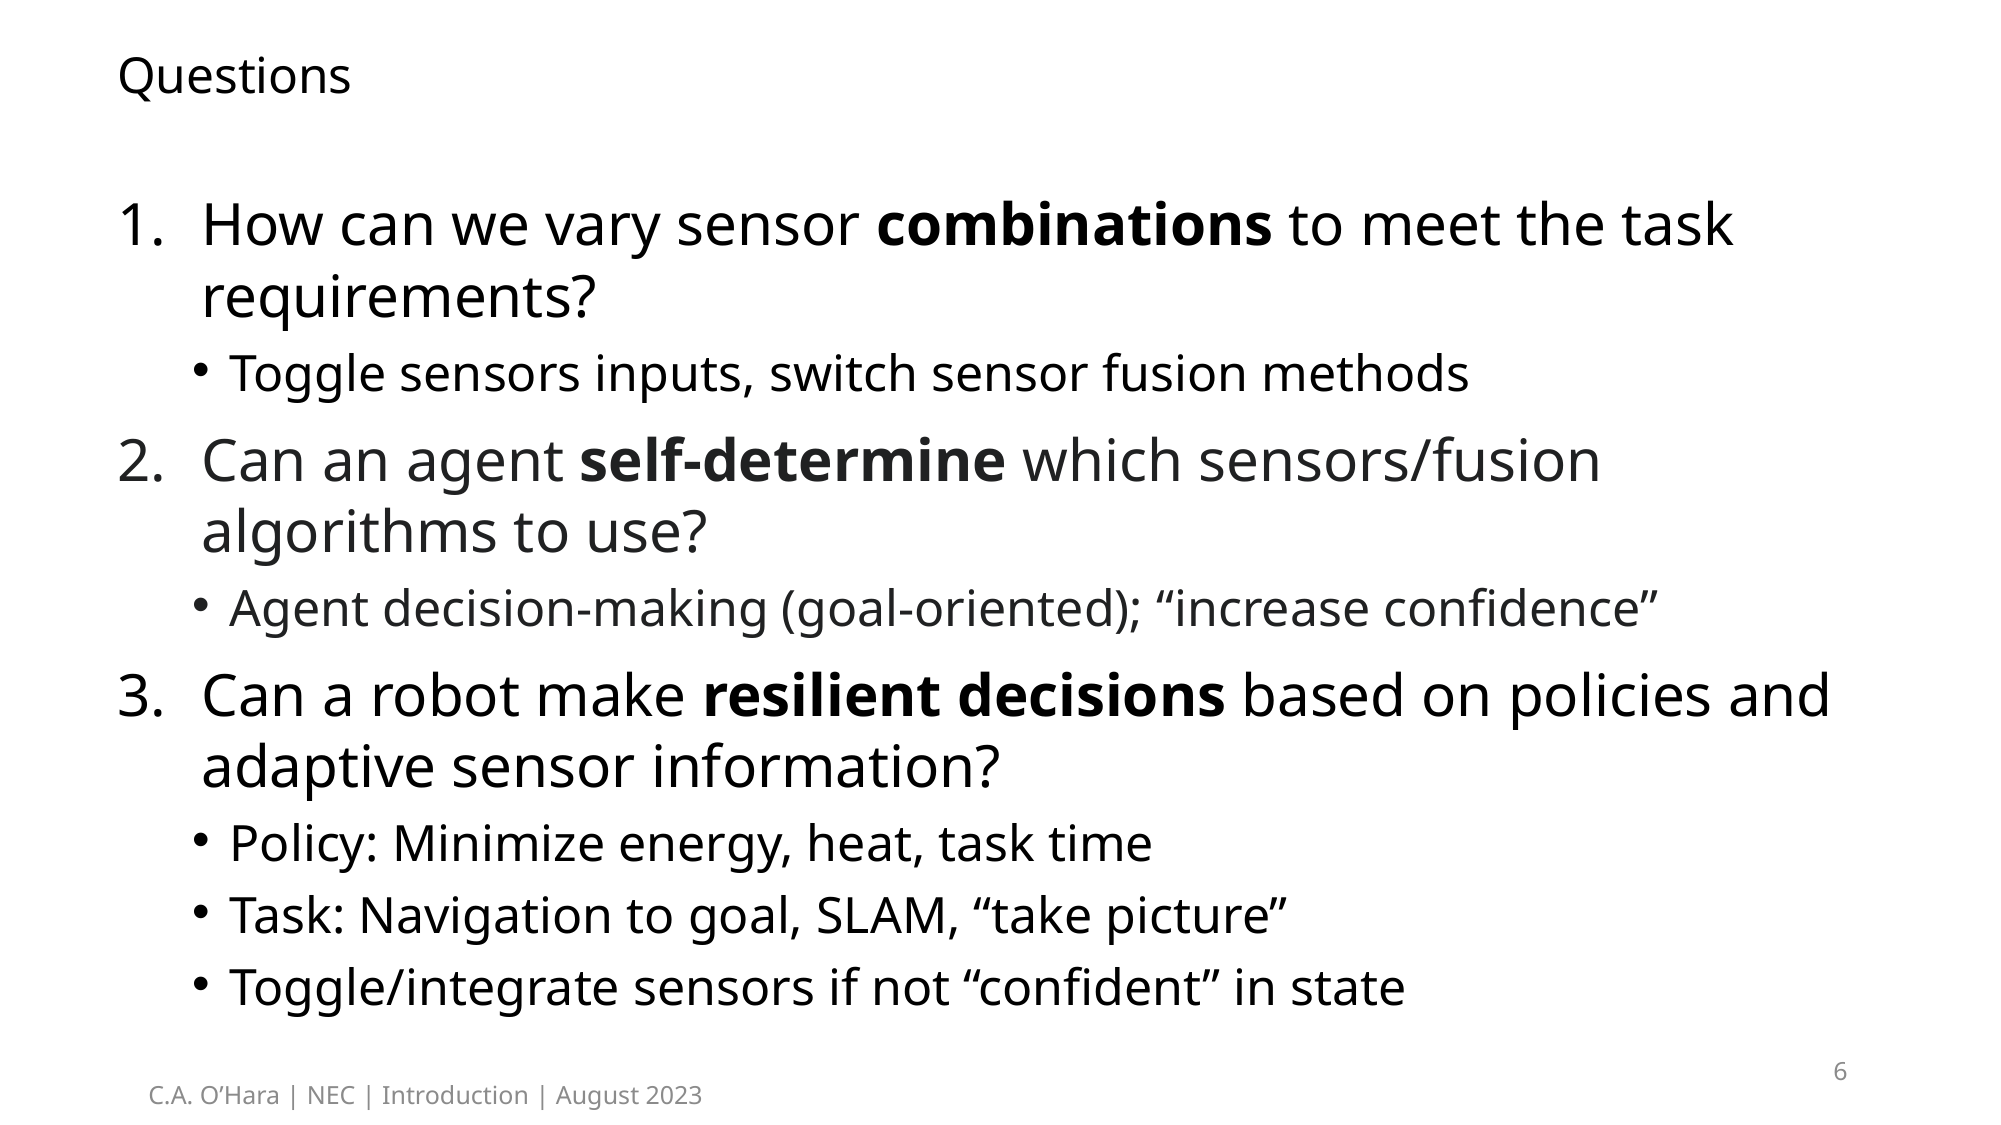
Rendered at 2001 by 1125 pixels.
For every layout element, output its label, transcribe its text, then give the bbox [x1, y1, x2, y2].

slide_number 6 [1412, 1042, 1863, 1103]
title Questions [102, 37, 1828, 114]
footer C.A. O’Hara | NEC | Introduction | August 2023 [0, 1065, 853, 1125]
list How can we vary sensor combinations to meet the task requirements? Toggle sensors inputs, switch sensor fusion methods Can an agent self-determine which sensors/fusion algorithms to use? Agent decision-making (goal-oriented); “increase confidence” Can a robot make resilient decisions based on policies and adaptive sensor information? Policy: Minimize energy, heat, task time Task: Navigation to goal, SLAM, “take picture” Toggle/integrate sensors if not “confident” in state [102, 181, 1875, 1043]
